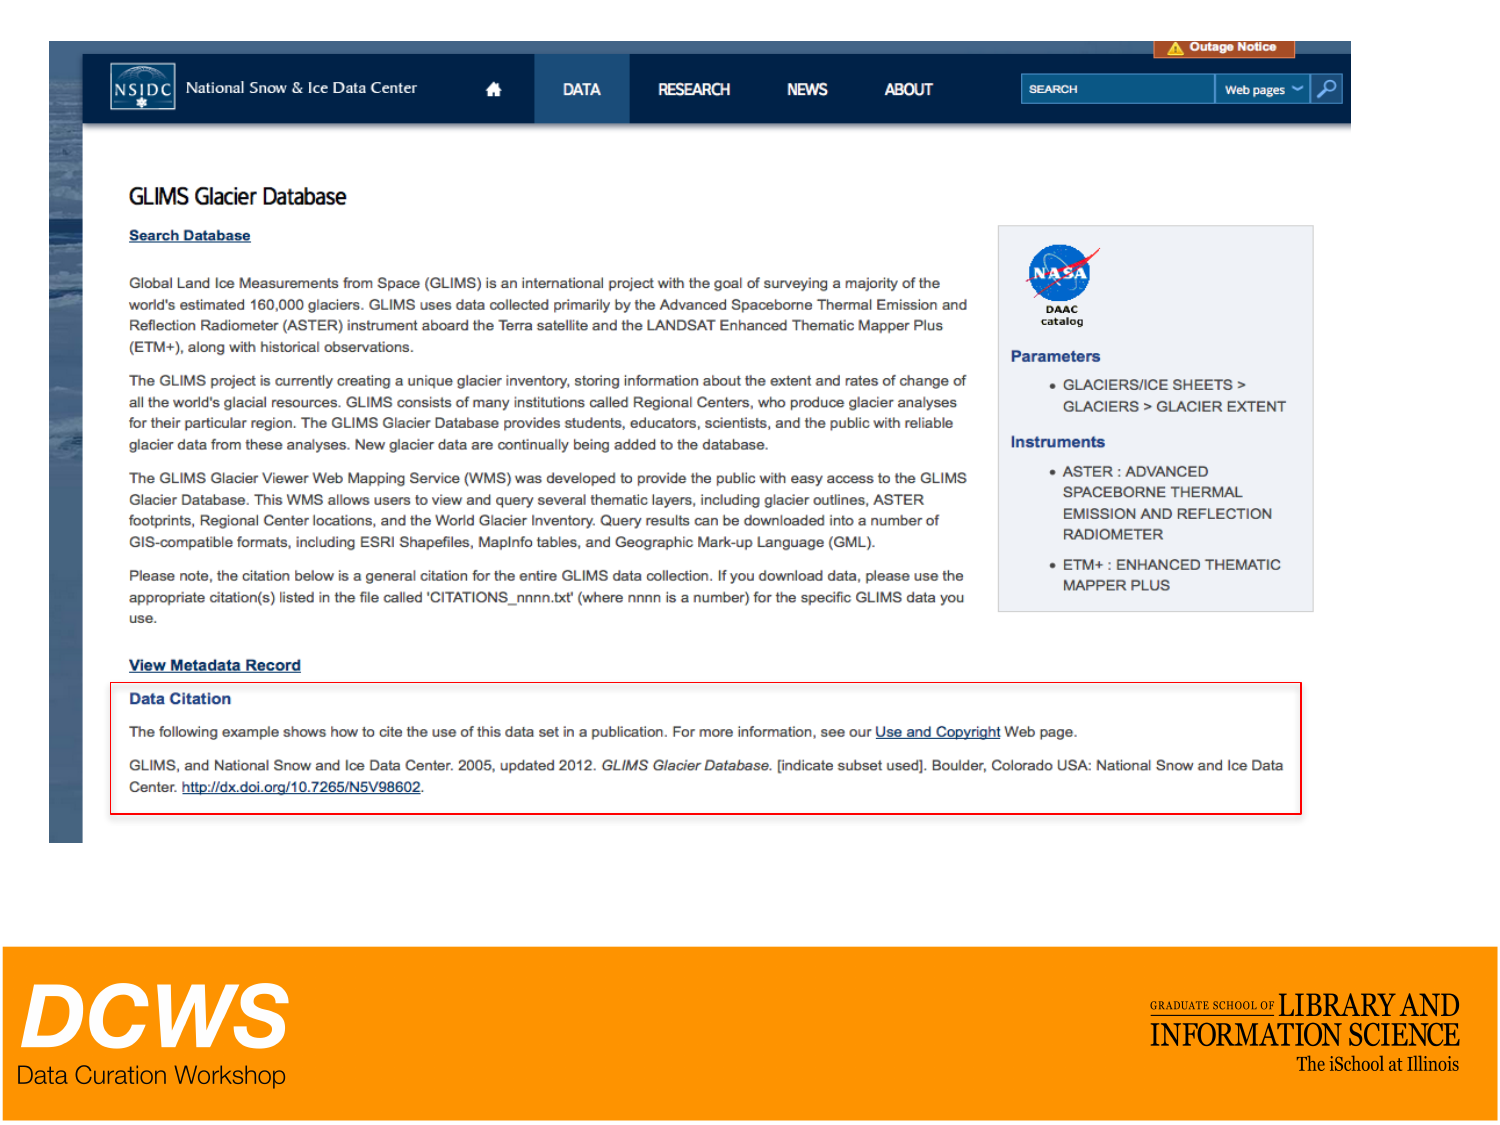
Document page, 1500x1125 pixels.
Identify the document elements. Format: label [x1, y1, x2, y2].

picture [0, 944, 1500, 1123]
picture [49, 41, 1351, 843]
